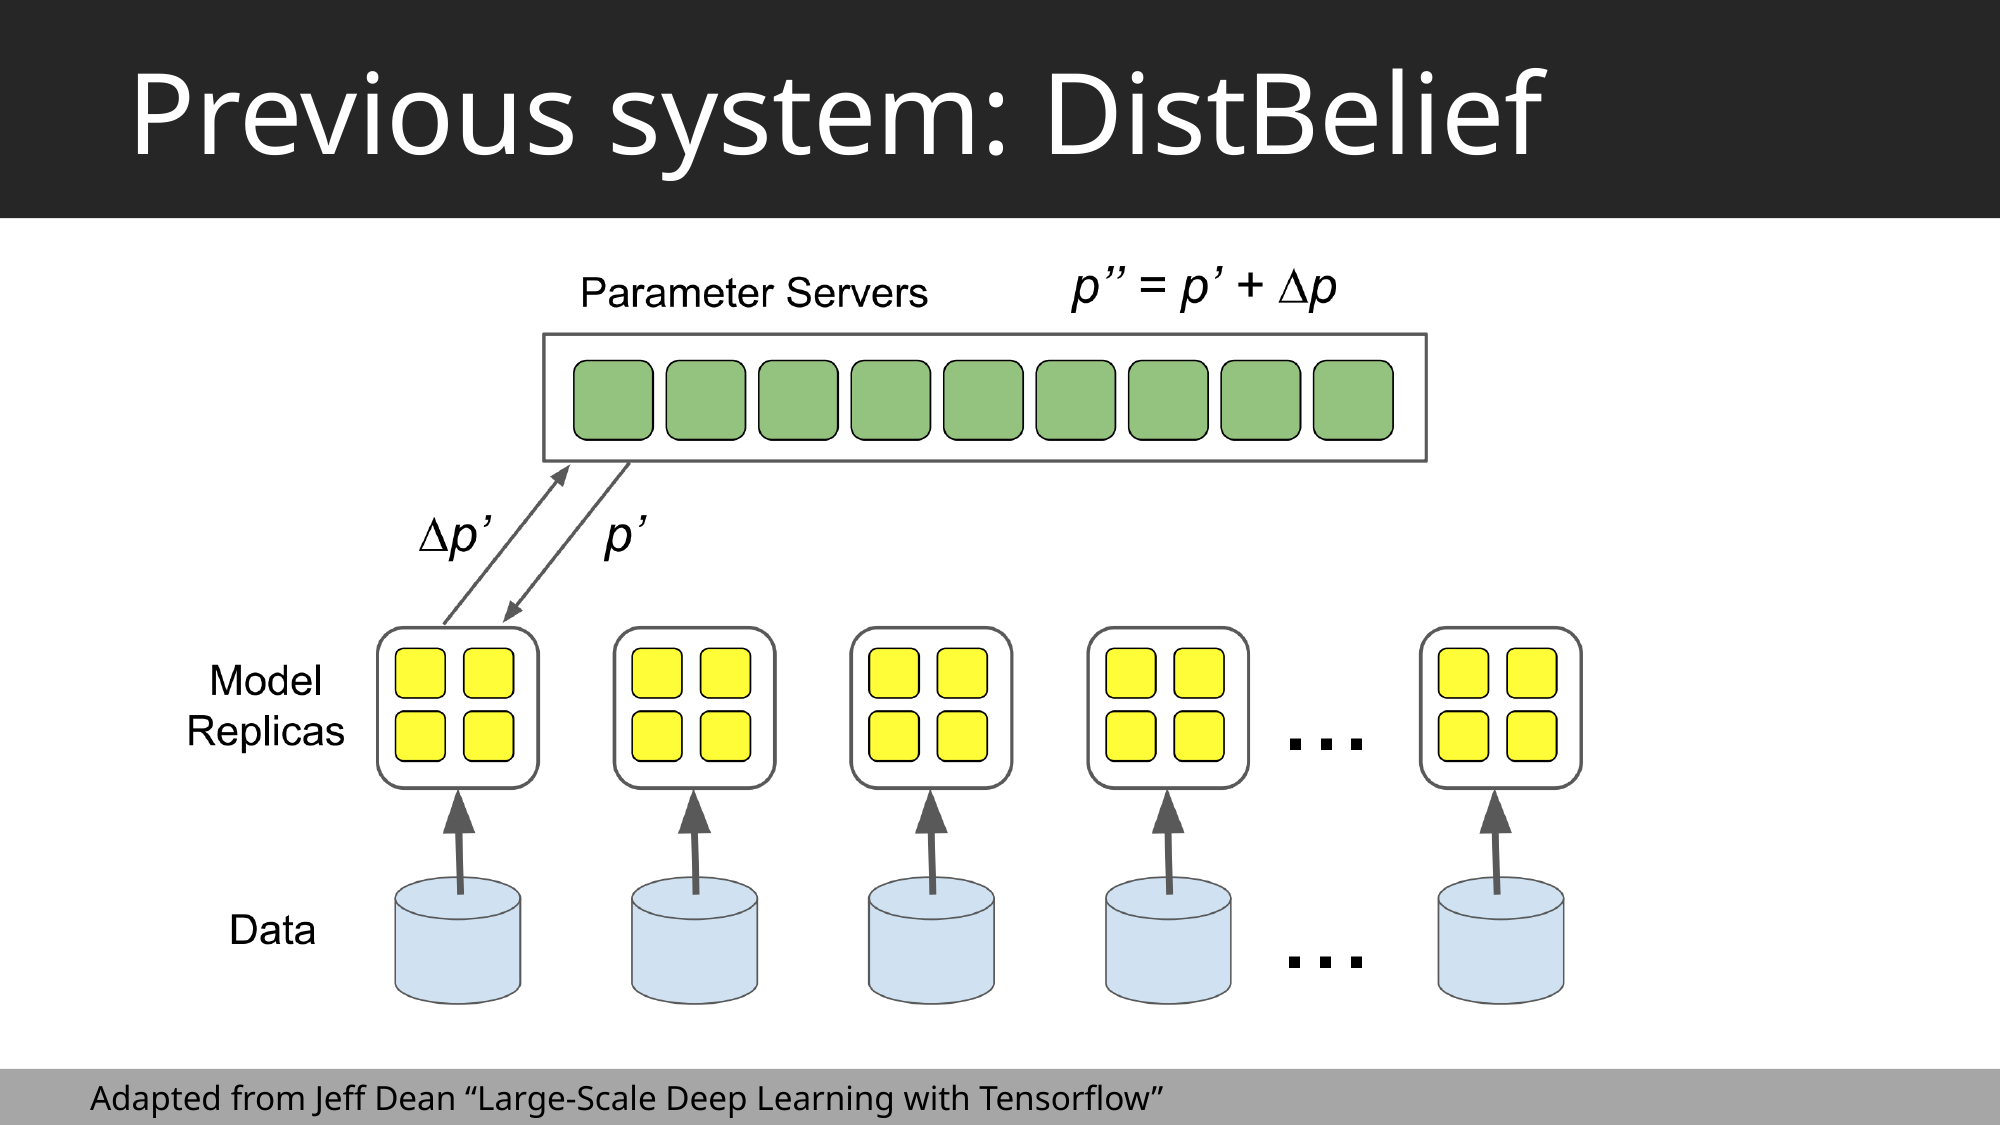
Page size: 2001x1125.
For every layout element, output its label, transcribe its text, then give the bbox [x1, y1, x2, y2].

text_box Adapted from Jeff Dean “Large-Scale Deep Learning with Tensorflow” [0, 1068, 2000, 1125]
picture [180, 235, 1637, 1040]
title Previous system: DistBelief [0, 0, 2000, 219]
